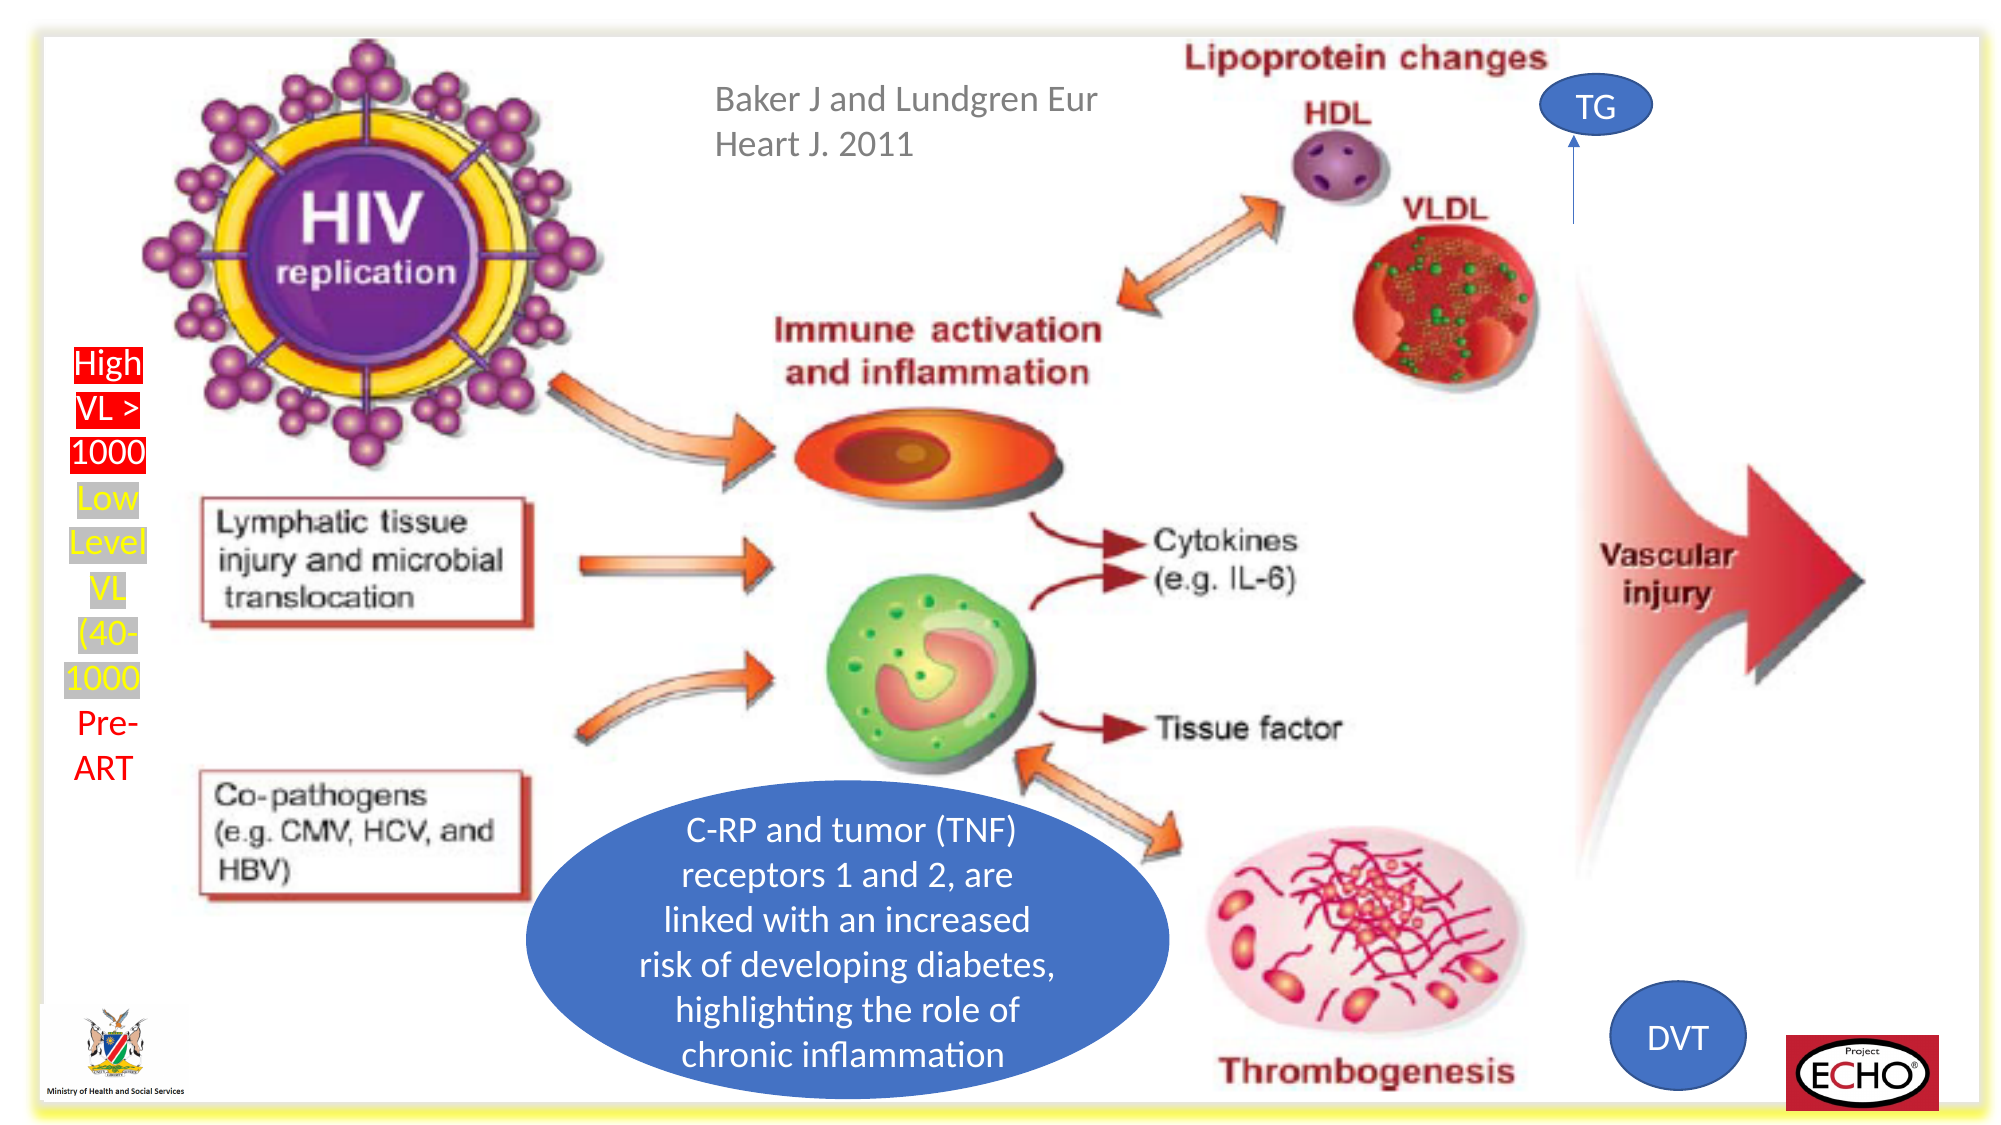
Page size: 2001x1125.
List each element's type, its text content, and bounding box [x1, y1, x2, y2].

picture [39, 1004, 189, 1100]
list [44, 37, 1979, 1102]
picture [1786, 1035, 1939, 1111]
text_box High VL > 1000 Low Level VL (40-1000) Pre-ART [43, 34, 173, 1004]
